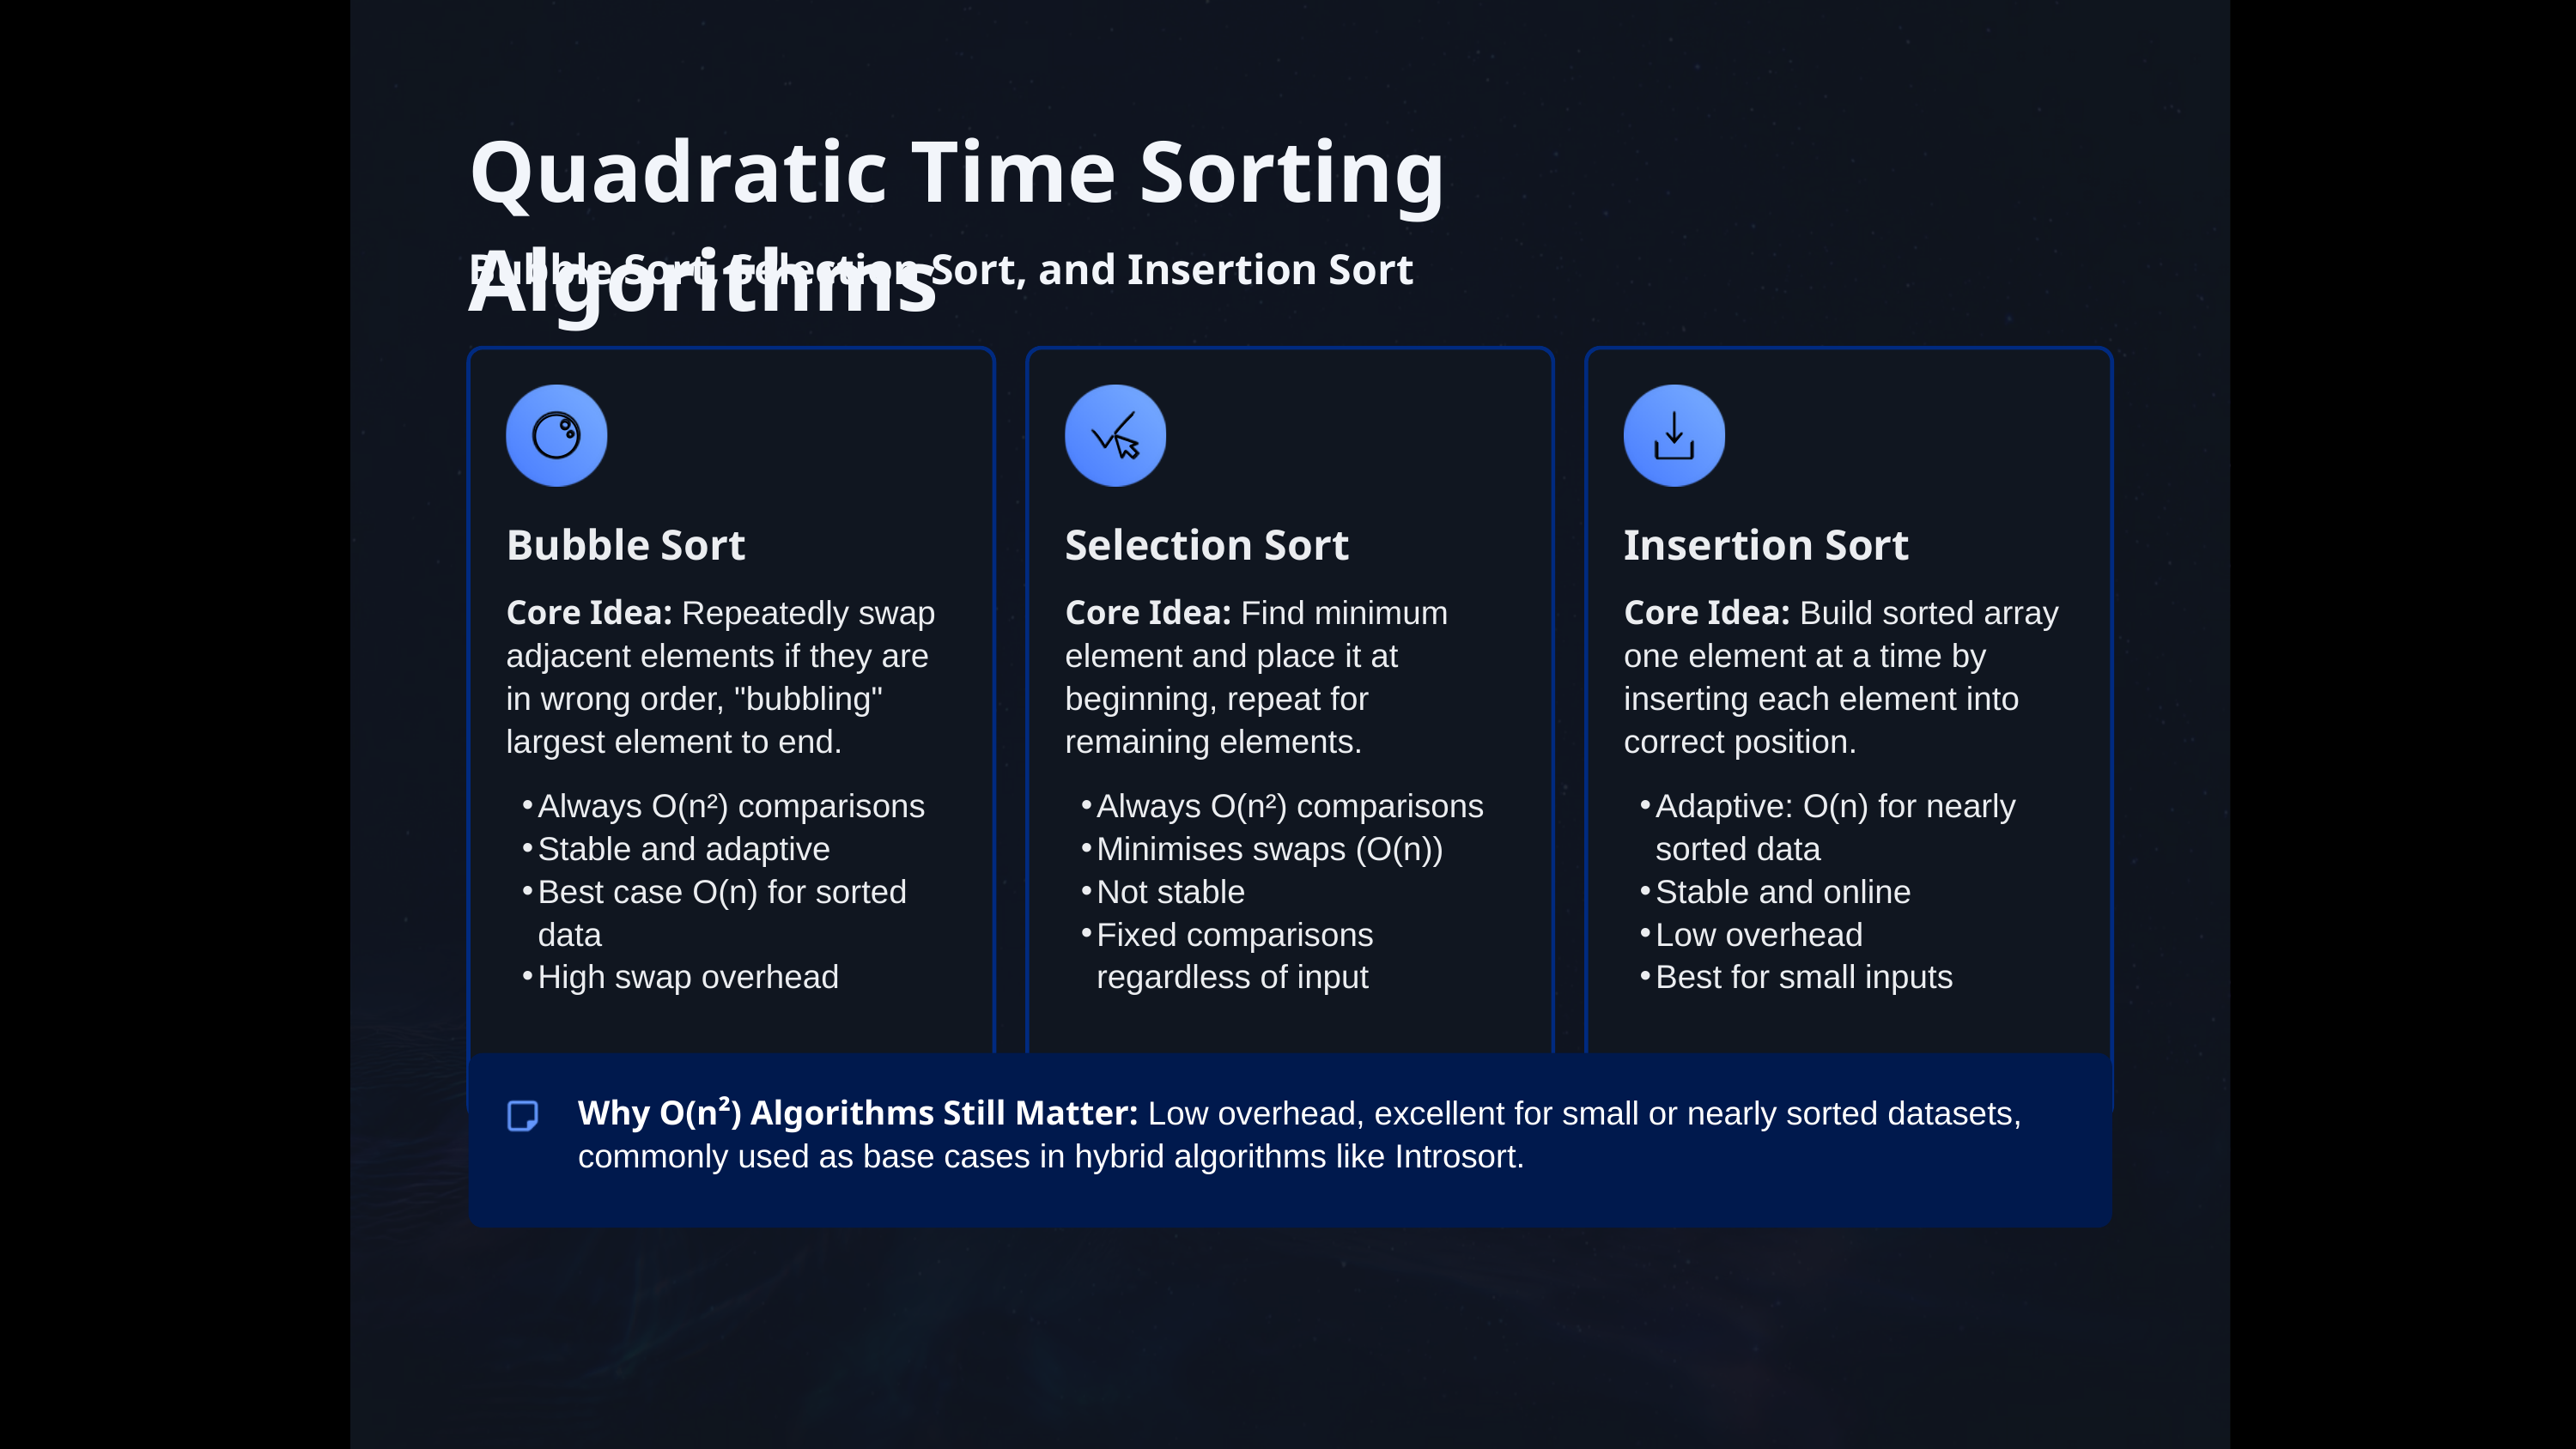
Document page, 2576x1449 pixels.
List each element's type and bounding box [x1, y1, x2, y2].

text_box [1024, 345, 1556, 1052]
text_box [1065, 385, 1167, 487]
text_box [1623, 385, 1726, 487]
text_box [501, 1098, 545, 1133]
text_box [506, 385, 608, 487]
text_box [349, 0, 2231, 1449]
text_box [465, 345, 997, 1055]
text_box [468, 1052, 2113, 1228]
text_box [1583, 345, 2115, 1053]
